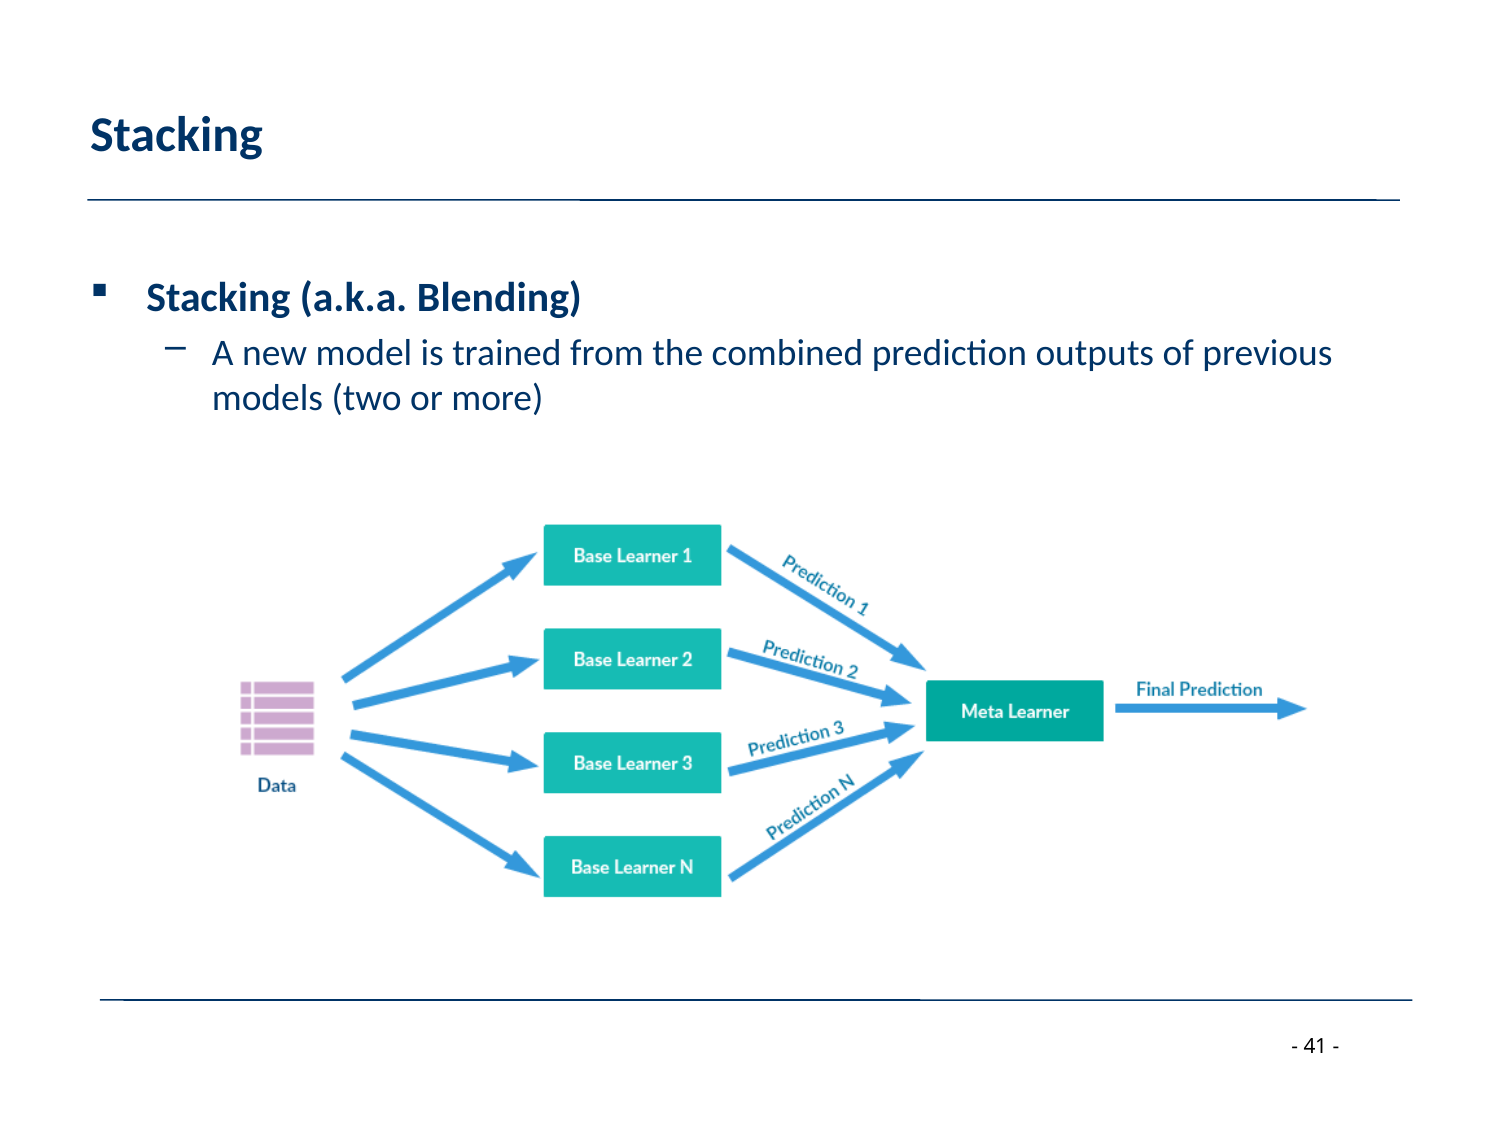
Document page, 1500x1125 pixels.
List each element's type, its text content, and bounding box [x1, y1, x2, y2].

title Stacking [75, 37, 1425, 225]
list Stacking (a.k.a. Blending) A new model is trained from the combined prediction outputs of previous models (two or more) [75, 262, 1425, 1005]
picture [159, 455, 1386, 975]
